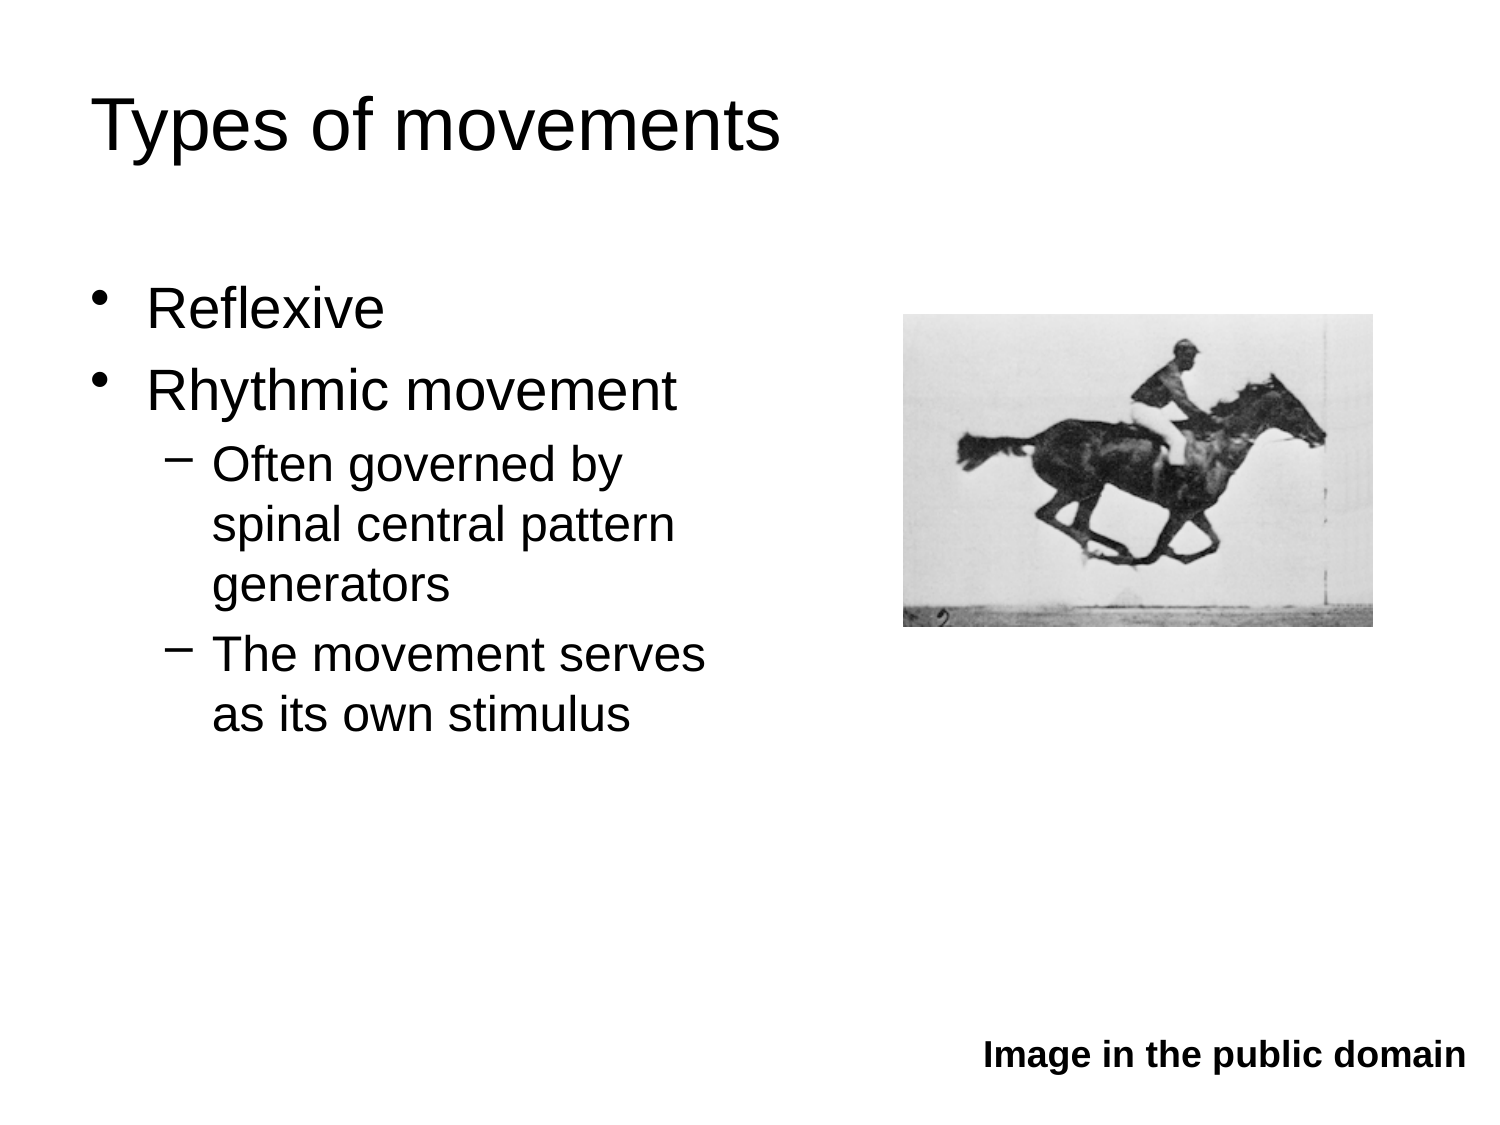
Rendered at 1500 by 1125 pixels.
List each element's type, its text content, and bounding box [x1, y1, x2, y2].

list Reflexive Rhythmic movement Often governed by spinal central pattern generators The movement serves as its own stimulus [75, 262, 774, 1005]
title Types of movements [75, 57, 975, 185]
text_box Image in the public domain [968, 1023, 1483, 1083]
picture [903, 314, 1373, 627]
